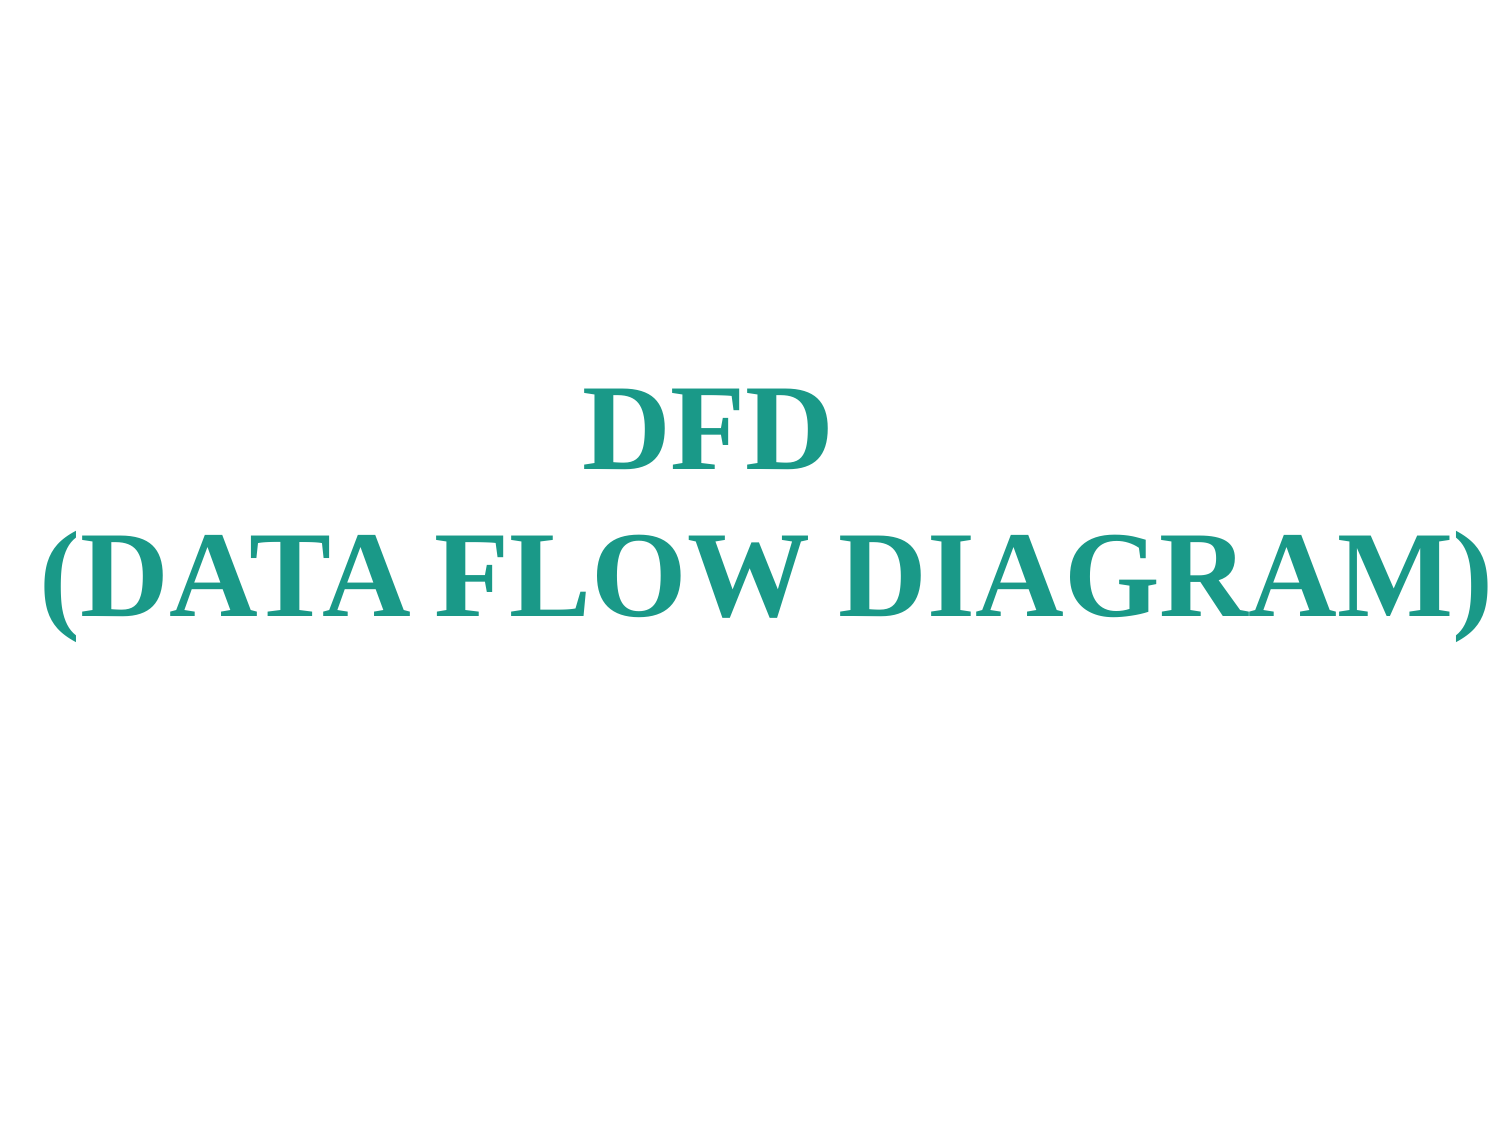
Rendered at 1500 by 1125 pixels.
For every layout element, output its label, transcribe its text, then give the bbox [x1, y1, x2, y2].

text_box DFD (DATA FLOW DIAGRAM) [0, 338, 1500, 649]
